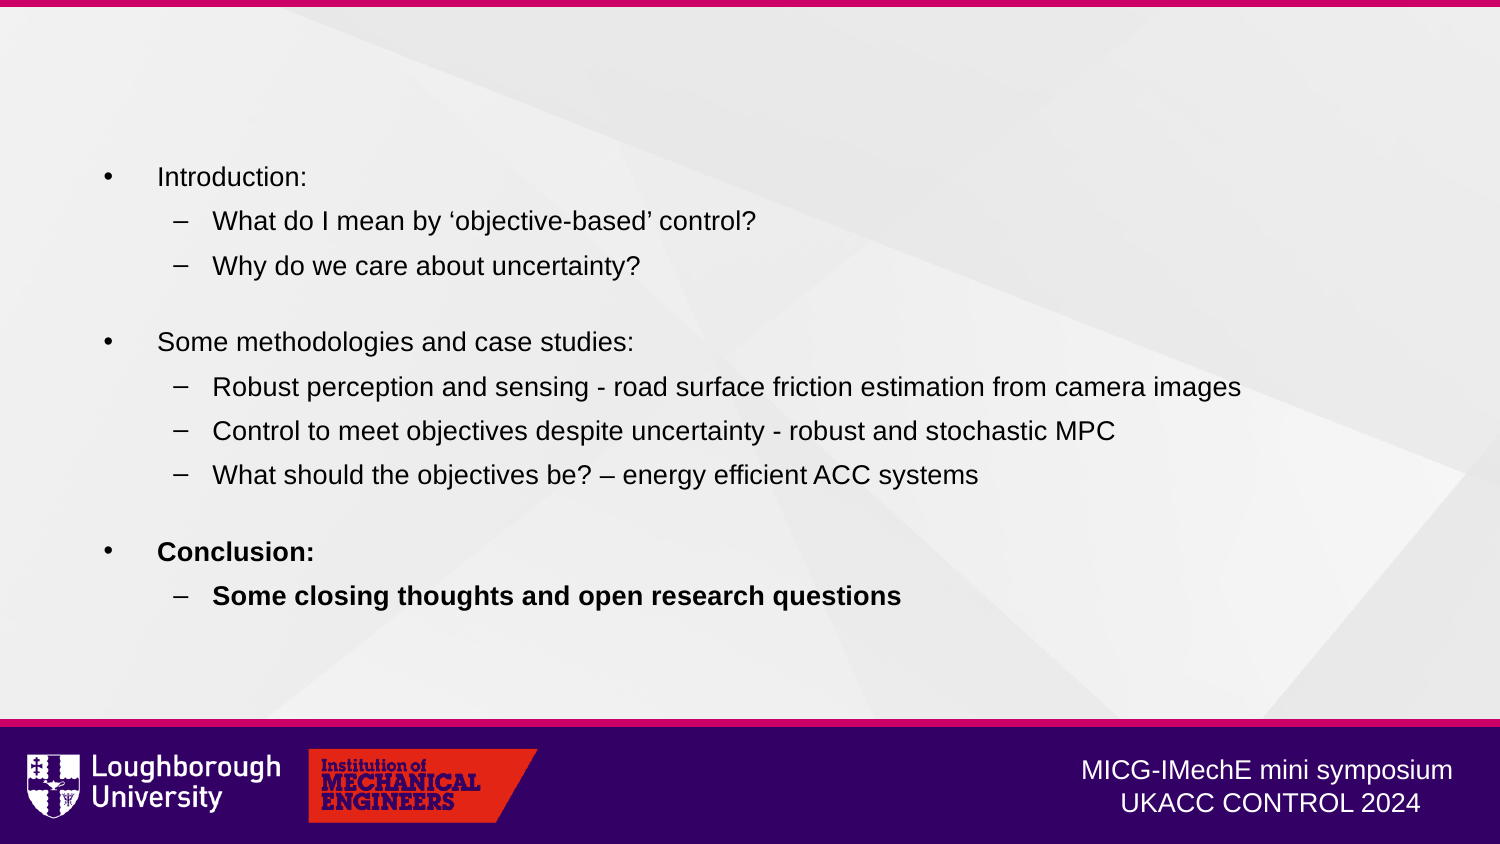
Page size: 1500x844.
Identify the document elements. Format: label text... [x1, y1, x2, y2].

picture [0, 0, 1500, 844]
list Introduction: What do I mean by ‘objective-based’ control? Why do we care about uncertainty? Some methodologies and case studies: Robust perception and sensing - road surface friction estimation from camera images Control to meet objectives despite uncertainty - robust and stochastic MPC What should the objectives be? – energy efficient ACC systems Conclusion: Some closing thoughts and open research questions [75, 98, 1425, 619]
